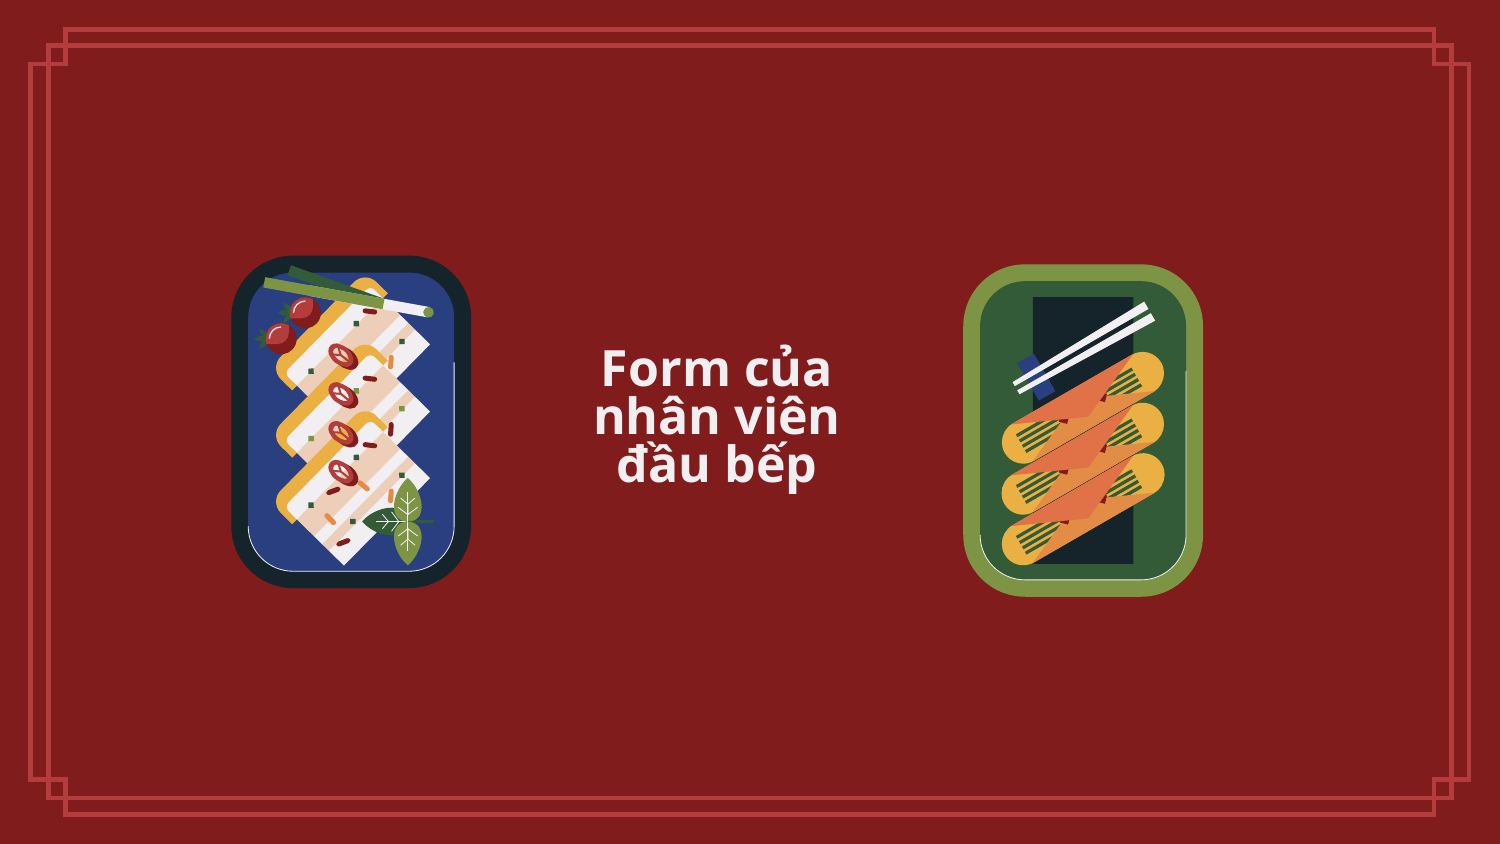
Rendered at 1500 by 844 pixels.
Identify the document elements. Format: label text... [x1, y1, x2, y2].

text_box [916, 310, 1250, 551]
title Form của nhân viên đầu bếp [536, 360, 897, 480]
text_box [184, 301, 518, 542]
